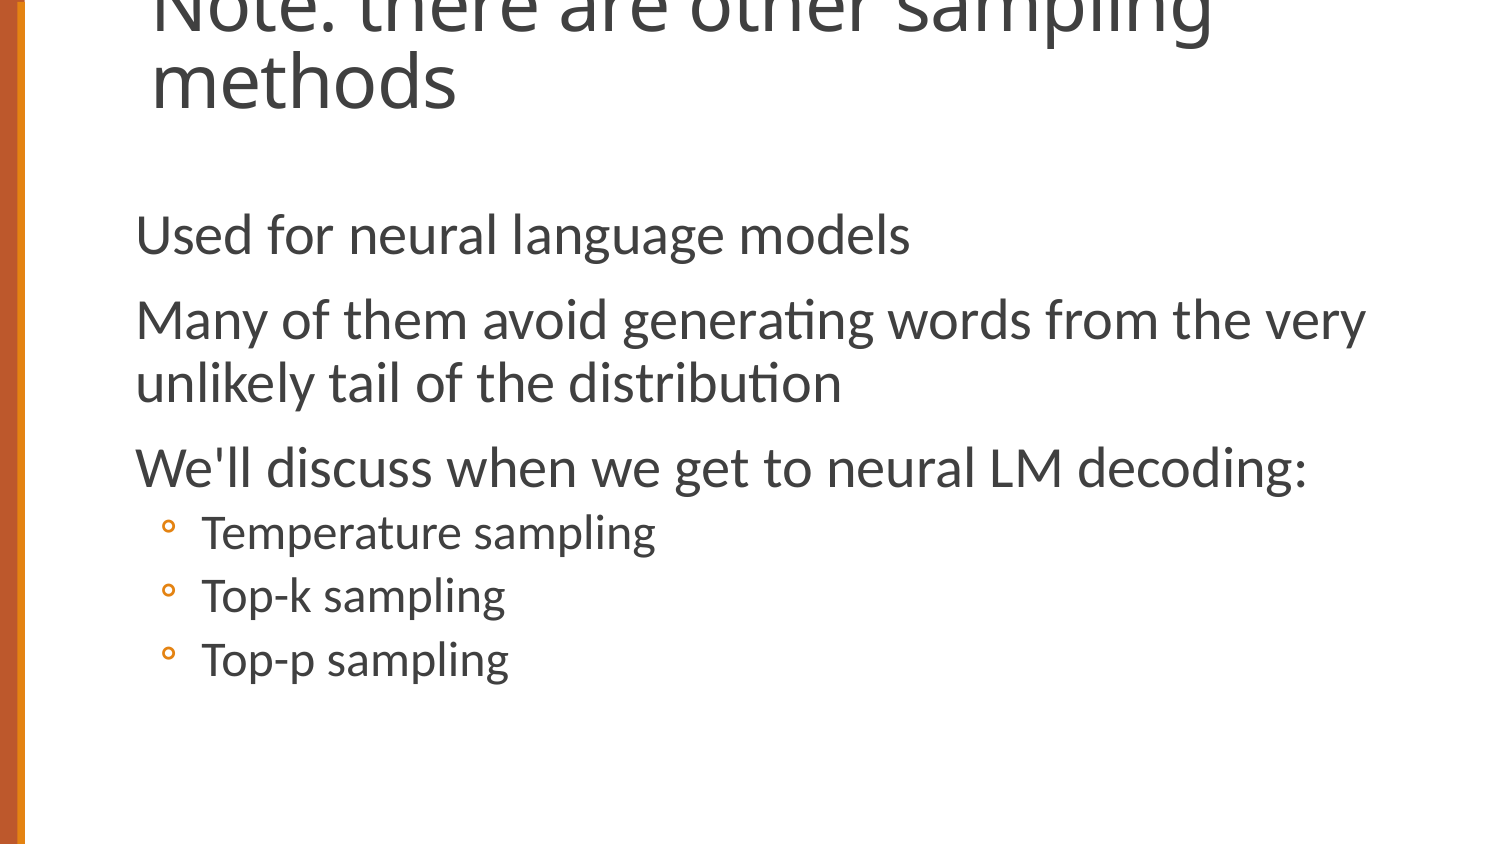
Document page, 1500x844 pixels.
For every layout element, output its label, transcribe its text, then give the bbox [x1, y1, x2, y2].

list Used for neural language models Many of them avoid generating words from the very unlikely tail of the distribution We'll discuss when we get to neural LM decoding: Temperature sampling Top-k sampling Top-p sampling [135, 196, 1373, 760]
title Note: there are other sampling methods [135, 19, 1373, 132]
